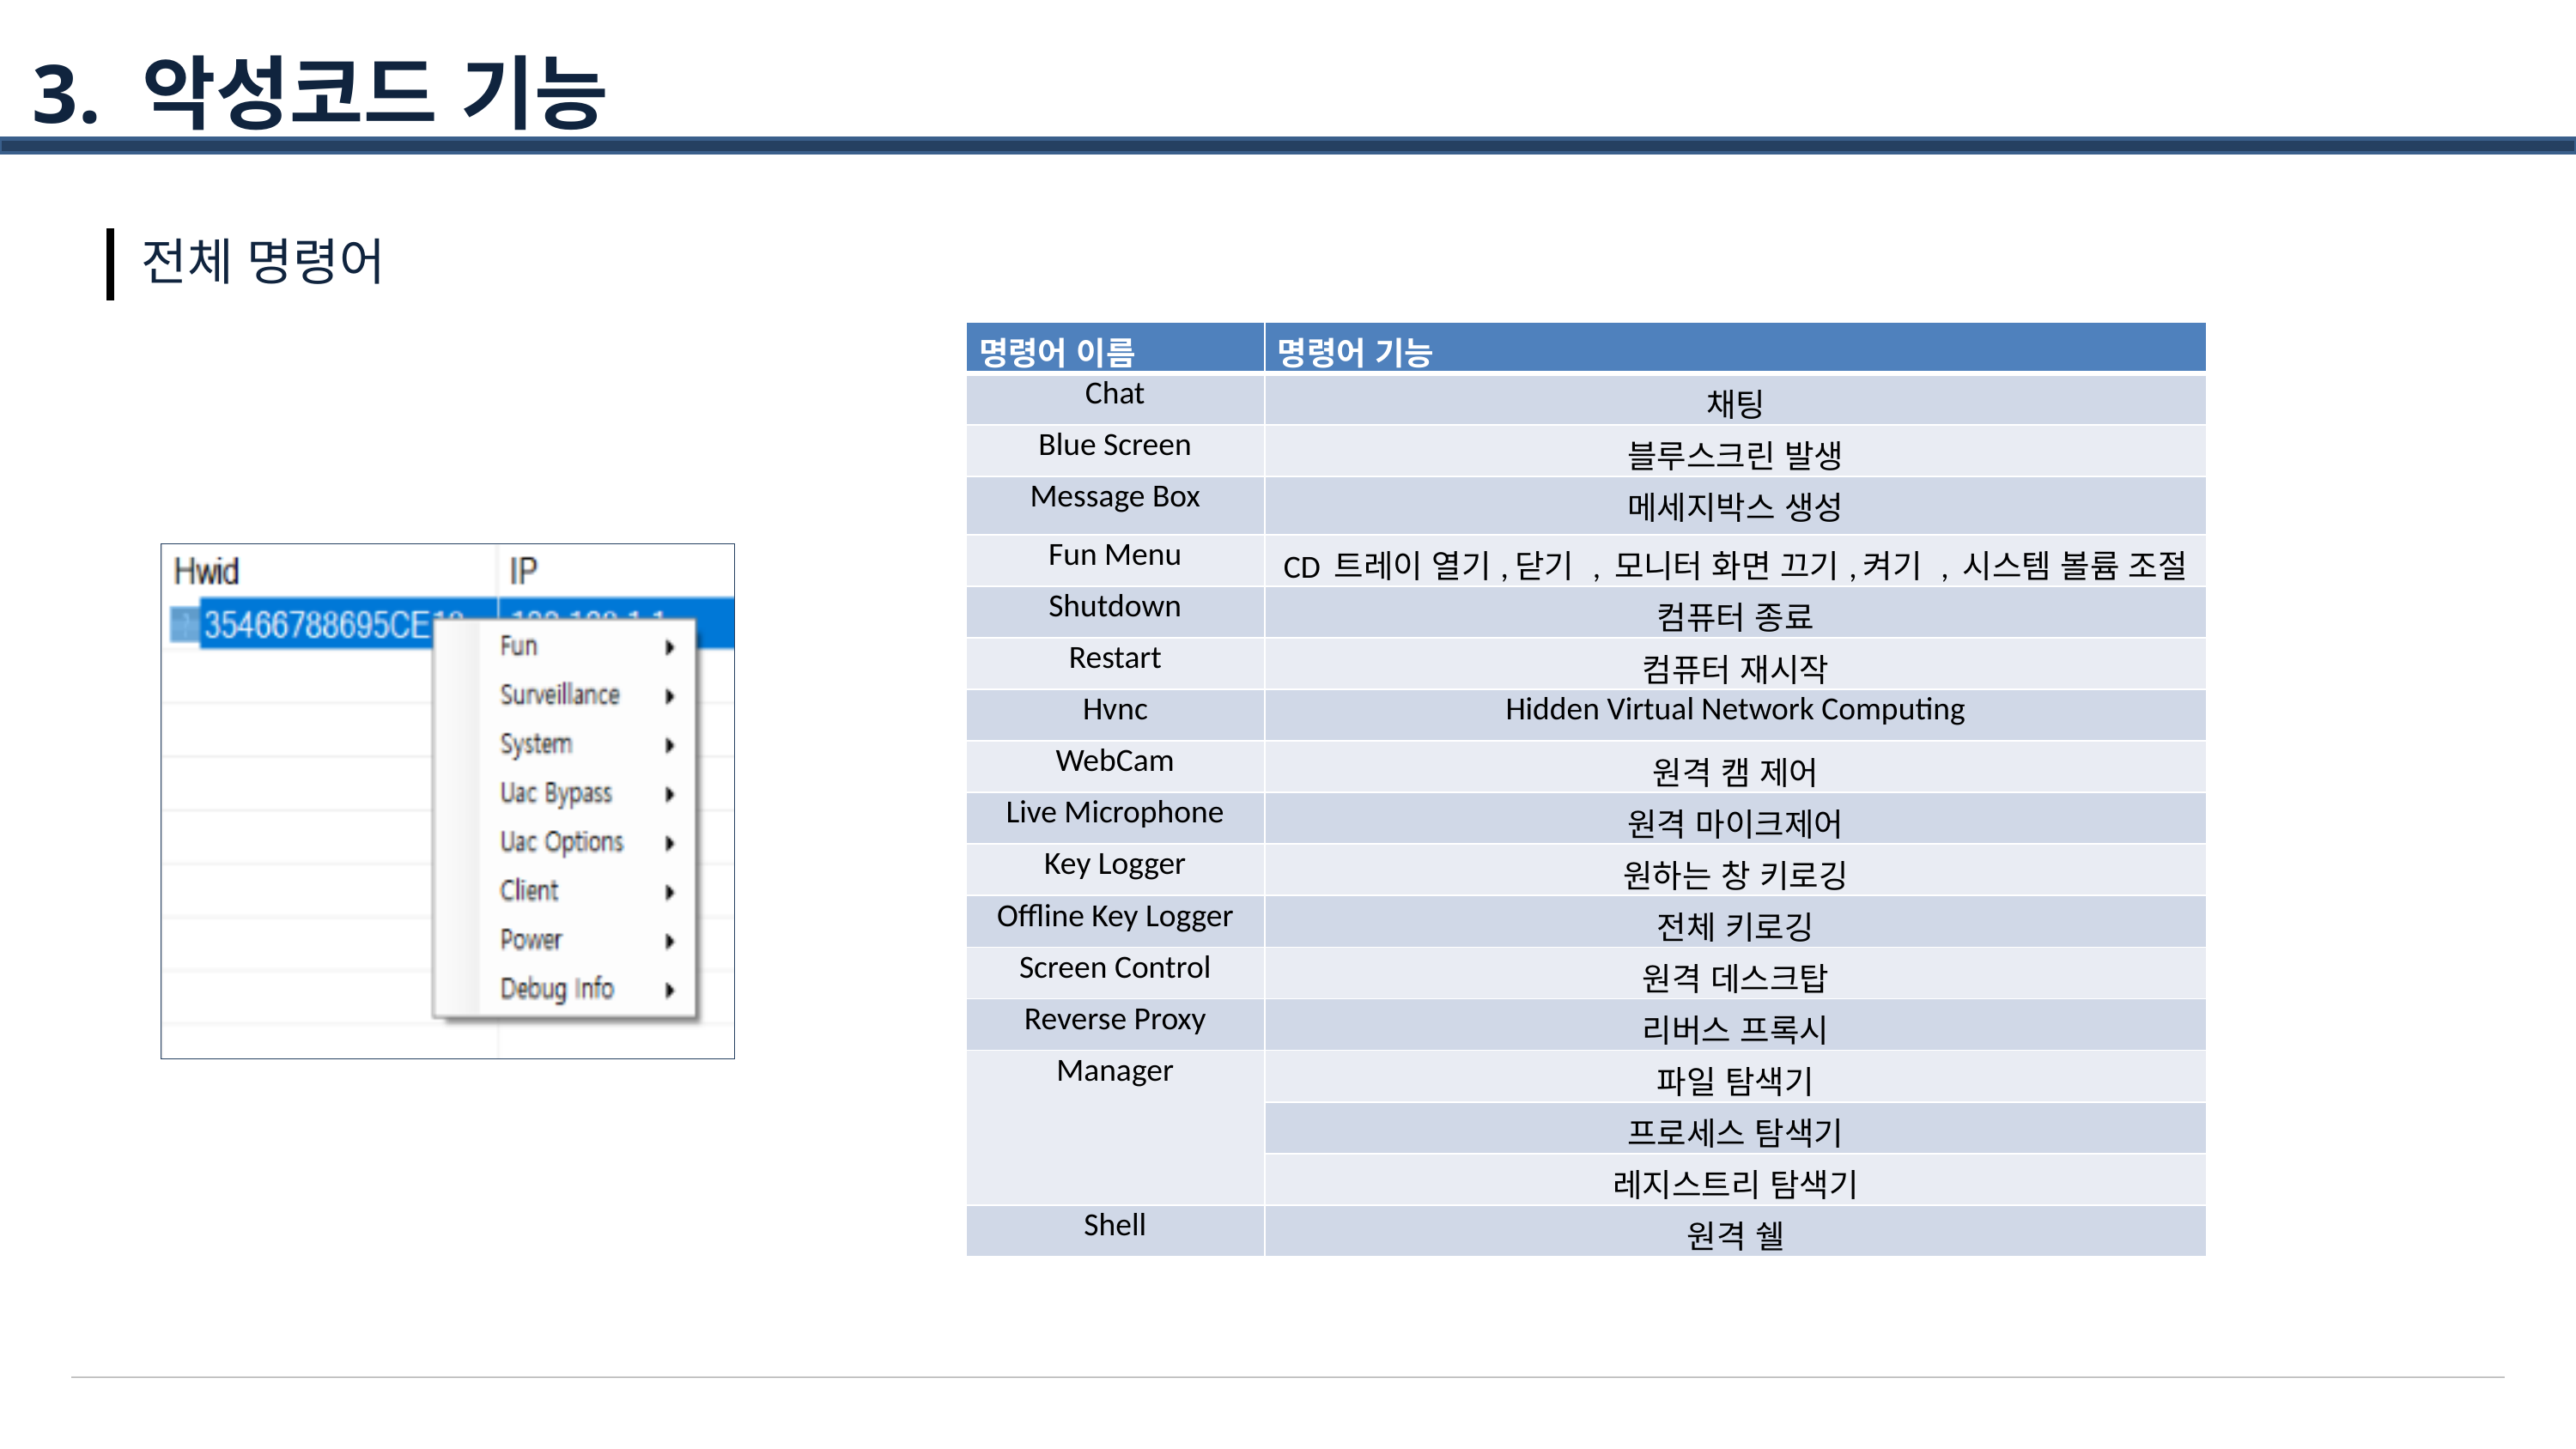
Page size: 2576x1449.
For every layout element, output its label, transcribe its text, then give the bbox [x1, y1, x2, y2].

table_cell Blue Screen [967, 426, 1264, 476]
table_cell 파일 탐색기 [1266, 1051, 2206, 1101]
table_header 명령어 기능 [1266, 323, 2206, 371]
table_cell 채팅 [1266, 376, 2206, 424]
table_cell 전체 키로깅 [1266, 896, 2206, 947]
table_header 명령어 이름 [967, 323, 1264, 371]
table_cell 블루스크린 발생 [1266, 426, 2206, 476]
text_box 3. 악성코드 기능 [32, 27, 762, 136]
table_cell Live Microphone [967, 793, 1264, 843]
picture [161, 543, 736, 1059]
table_cell 프로세스 탐색기 [1266, 1103, 2206, 1153]
table_cell 원격 마이크제어 [1266, 793, 2206, 843]
table_cell 원격 캠 제어 [1266, 742, 2206, 791]
table_cell Message Box [967, 477, 1264, 534]
table_cell Hidden Virtual Network Computing [1266, 690, 2206, 740]
table_cell Shutdown [967, 587, 1264, 637]
table_cell Fun Menu [967, 536, 1264, 585]
table_cell Shell [967, 1206, 1264, 1256]
table_cell 컴퓨터 종료 [1266, 587, 2206, 637]
table_cell Offline Key Logger [967, 896, 1264, 947]
table_cell CD 트레이 열기,닫기 , 모니터 화면 끄기,켜기 , 시스템 볼륨 조절 [1266, 536, 2206, 585]
text_box 전체 명령어 [129, 223, 1498, 297]
table_cell 원하는 창 키로깅 [1266, 845, 2206, 894]
table_cell 리버스 프록시 [1266, 999, 2206, 1050]
table_cell 메세지박스 생성 [1266, 477, 2206, 534]
table_cell Restart [967, 639, 1264, 688]
table_cell Screen Control [967, 948, 1264, 998]
table_cell Key Logger [967, 845, 1264, 894]
text_box [0, 136, 2576, 155]
table_cell 레지스트리 탐색기 [1266, 1155, 2206, 1204]
table_cell Hvnc [967, 690, 1264, 740]
table_cell WebCam [967, 742, 1264, 791]
table_cell 컴퓨터 재시작 [1266, 639, 2206, 688]
table_cell 원격 쉘 [1266, 1206, 2206, 1256]
table_cell Reverse Proxy [967, 999, 1264, 1050]
table_cell Manager [967, 1051, 1264, 1204]
table_cell Chat [967, 376, 1264, 424]
table_cell 원격 데스크탑 [1266, 948, 2206, 998]
